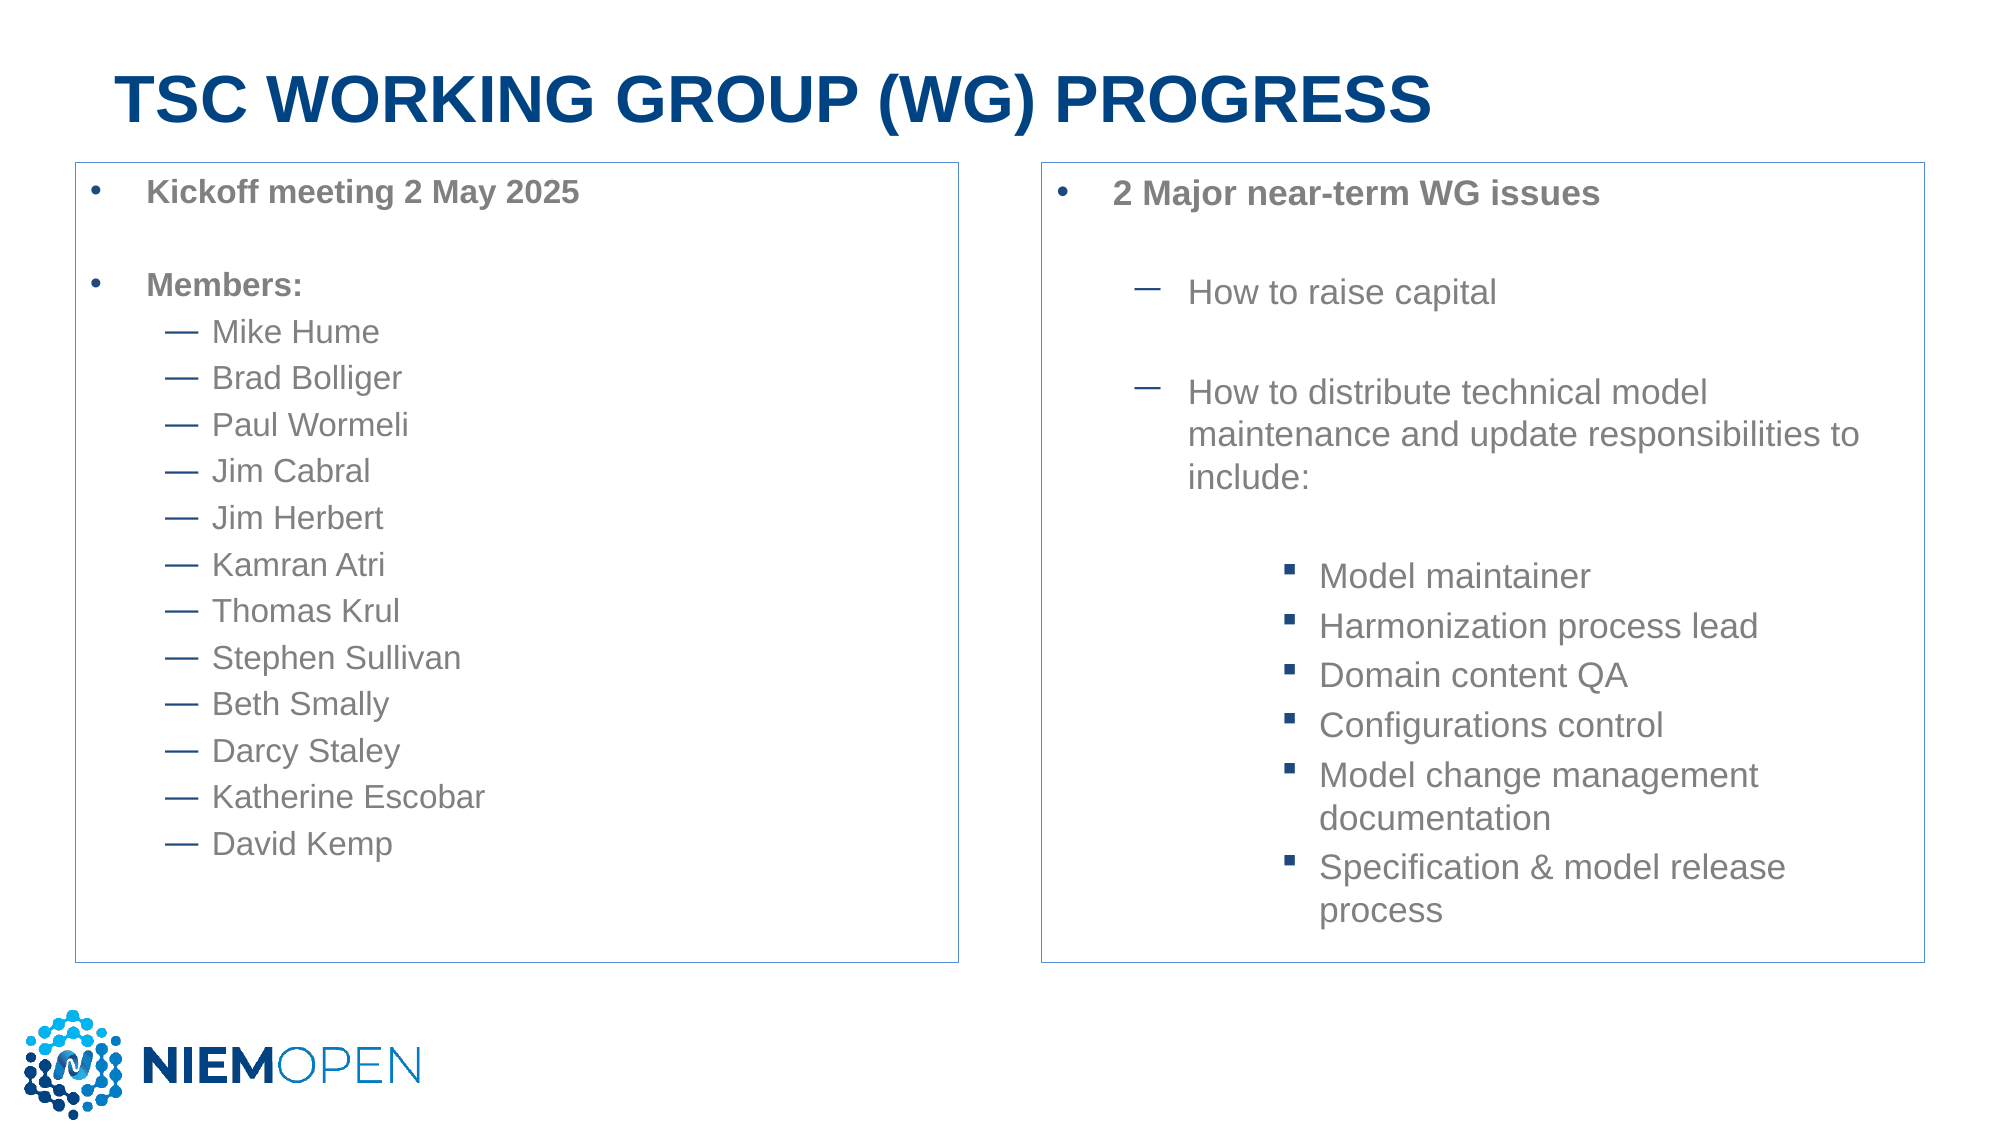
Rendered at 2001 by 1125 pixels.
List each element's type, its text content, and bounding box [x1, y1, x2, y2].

title TSC Working Group (WG) Progress [99, 63, 1900, 197]
list 2 Major near-term WG issues How to raise capital How to distribute technical model maintenance and update responsibilities to include: Model maintainer Harmonization process lead Domain content QA Configurations control Model change management documentation Specification & model release process [1041, 162, 1925, 963]
picture [19, 1004, 424, 1125]
list Kickoff meeting 2 May 2025 Members: Mike Hume Brad Bolliger Paul Wormeli Jim Cabral Jim Herbert Kamran Atri Thomas Krul Stephen Sullivan Beth Smally Darcy Staley Katherine Escobar David Kemp [75, 162, 959, 963]
